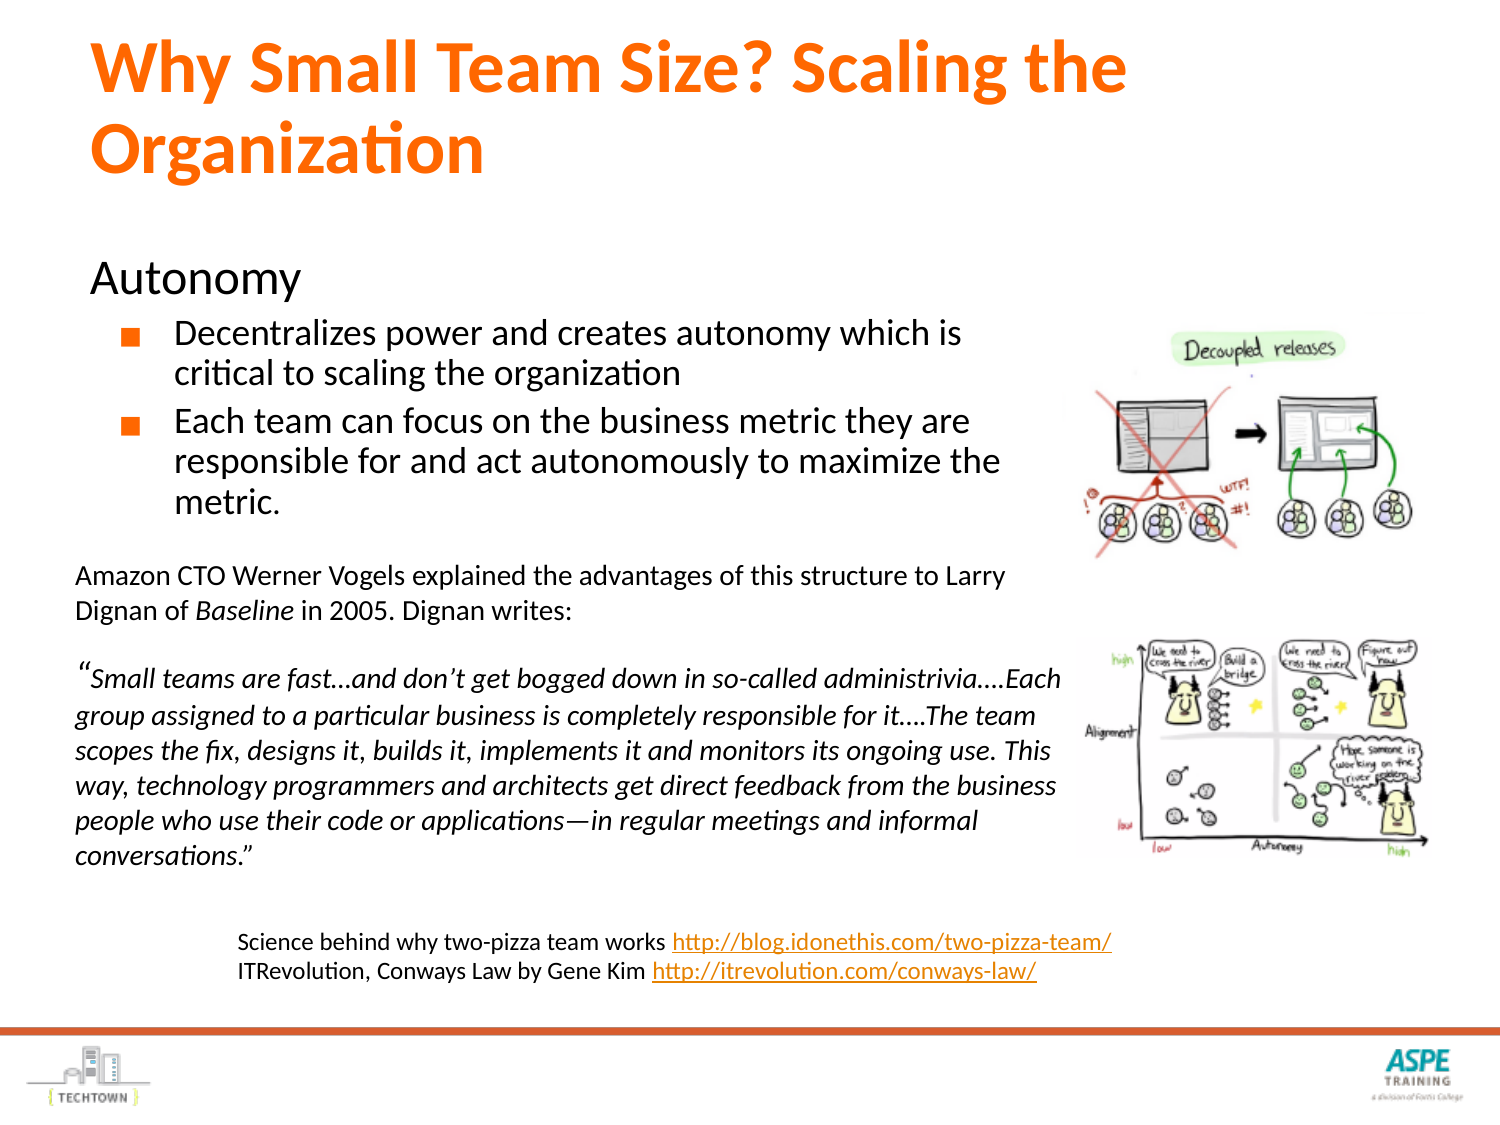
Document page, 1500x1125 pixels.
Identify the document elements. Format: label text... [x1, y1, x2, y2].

list Autonomy Decentralizes power and creates autonomy which is critical to scaling the organization Each team can focus on the business metric they are responsible for and act autonomously to maximize the metric. [74, 243, 1050, 556]
text_box Amazon CTO Werner Vogels explained the advantages of this structure to Larry Dignan of Baseline in 2005. Dignan writes: “Small teams are fast…and don’t get bogged down in so-called administrivia….Each group assigned to a particular business is completely responsible for it….The team scopes the fix, designs it, builds it, implements it and monitors its ongoing use. This way, technology programmers and architects get direct feedback from the business people who use their code or applications—in regular meetings and informal conversations.” [74, 556, 1063, 862]
picture [1076, 637, 1432, 862]
text_box Science behind why two-pizza team works http://blog.idonethis.com/two-pizza-team/ ITRevolution, Conways Law by Gene Kim http://itrevolution.com/conways-law/ [237, 924, 1188, 988]
picture [1062, 312, 1425, 583]
title Why Small Team Size? Scaling the Organization [75, 0, 1435, 218]
